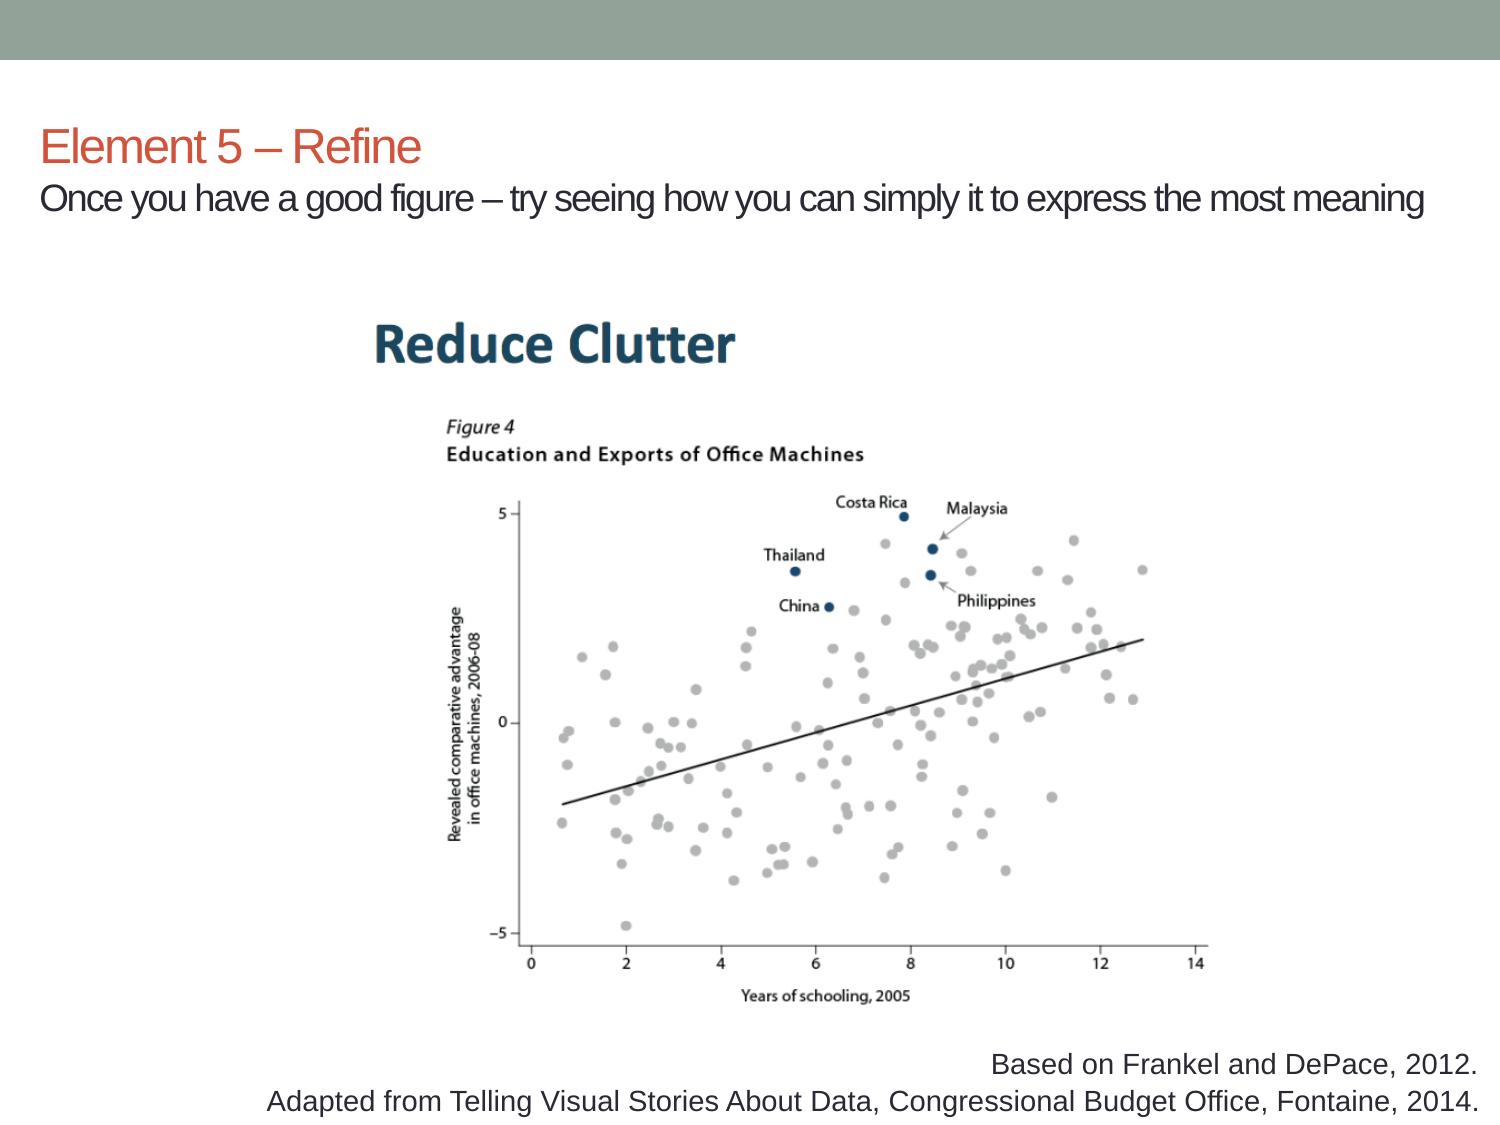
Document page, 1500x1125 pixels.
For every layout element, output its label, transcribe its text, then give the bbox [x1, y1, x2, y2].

picture [306, 267, 1370, 1046]
text_box Adapted from Telling Visual Stories About Data, Congressional Budget Office, Fontaine, 2014. [251, 1074, 1500, 1125]
title Element 5 – Refine Once you have a good figure – try seeing how you can simply it to express the most meaning [24, 105, 1471, 268]
text_box Based on Frankel and DePace, 2012. [976, 1037, 1500, 1074]
